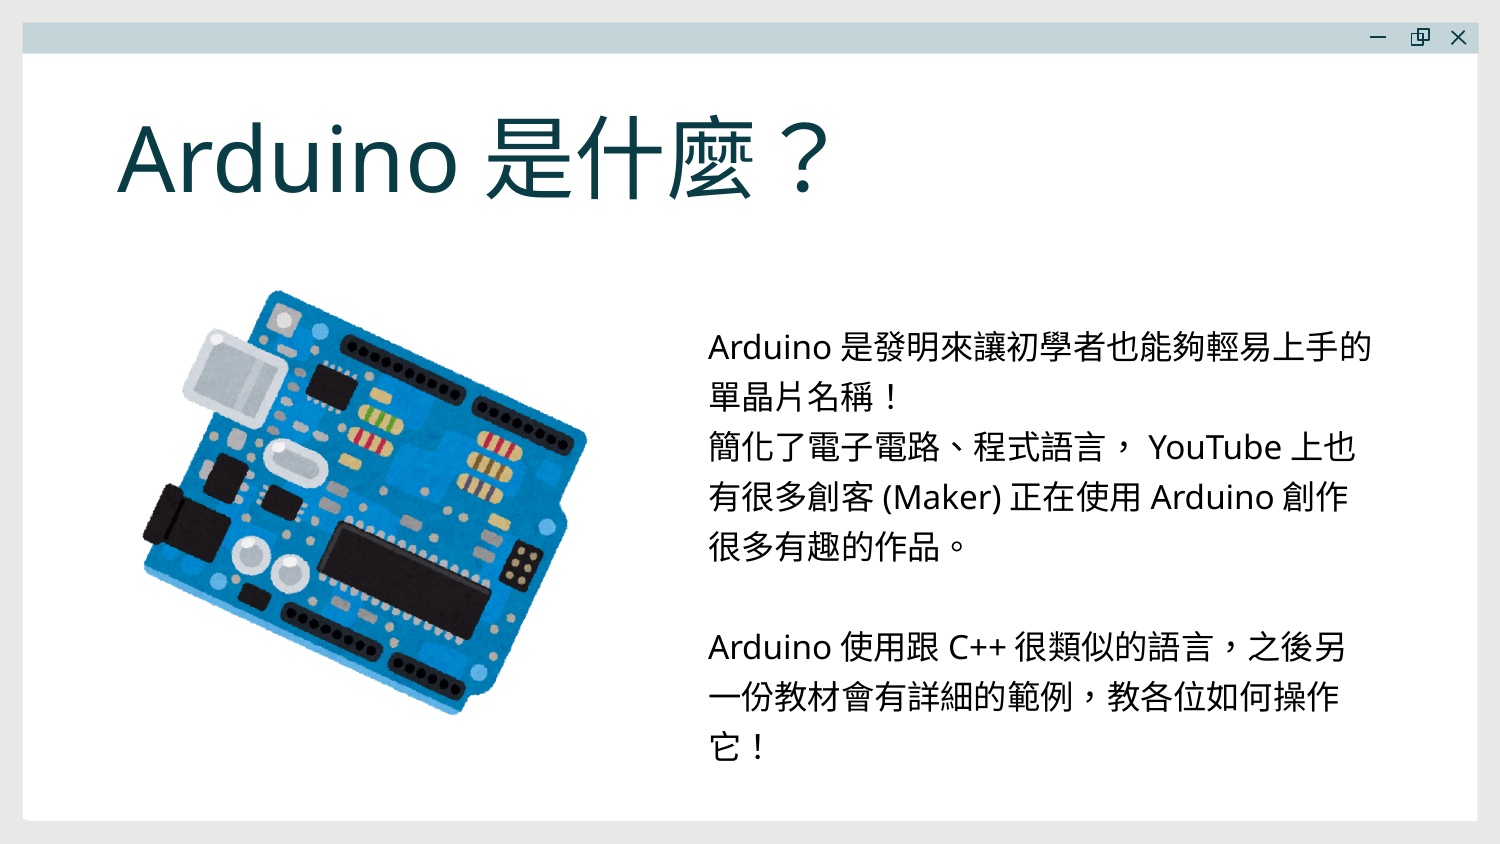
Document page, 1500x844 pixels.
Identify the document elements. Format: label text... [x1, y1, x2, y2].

picture [127, 266, 601, 740]
text_box Arduino是發明來讓初學者也能夠輕易上手的單晶片名稱！ 簡化了電子電路、程式語言，YouTube上也有很多創客(Maker)正在使用Arduino創作很多有趣的作品。 Arduino使用跟C++很類似的語言，之後另一份教材會有詳細的範例，教各位如何操作它！ [693, 308, 1391, 774]
text_box Arduino是什麼？ [102, 93, 866, 218]
